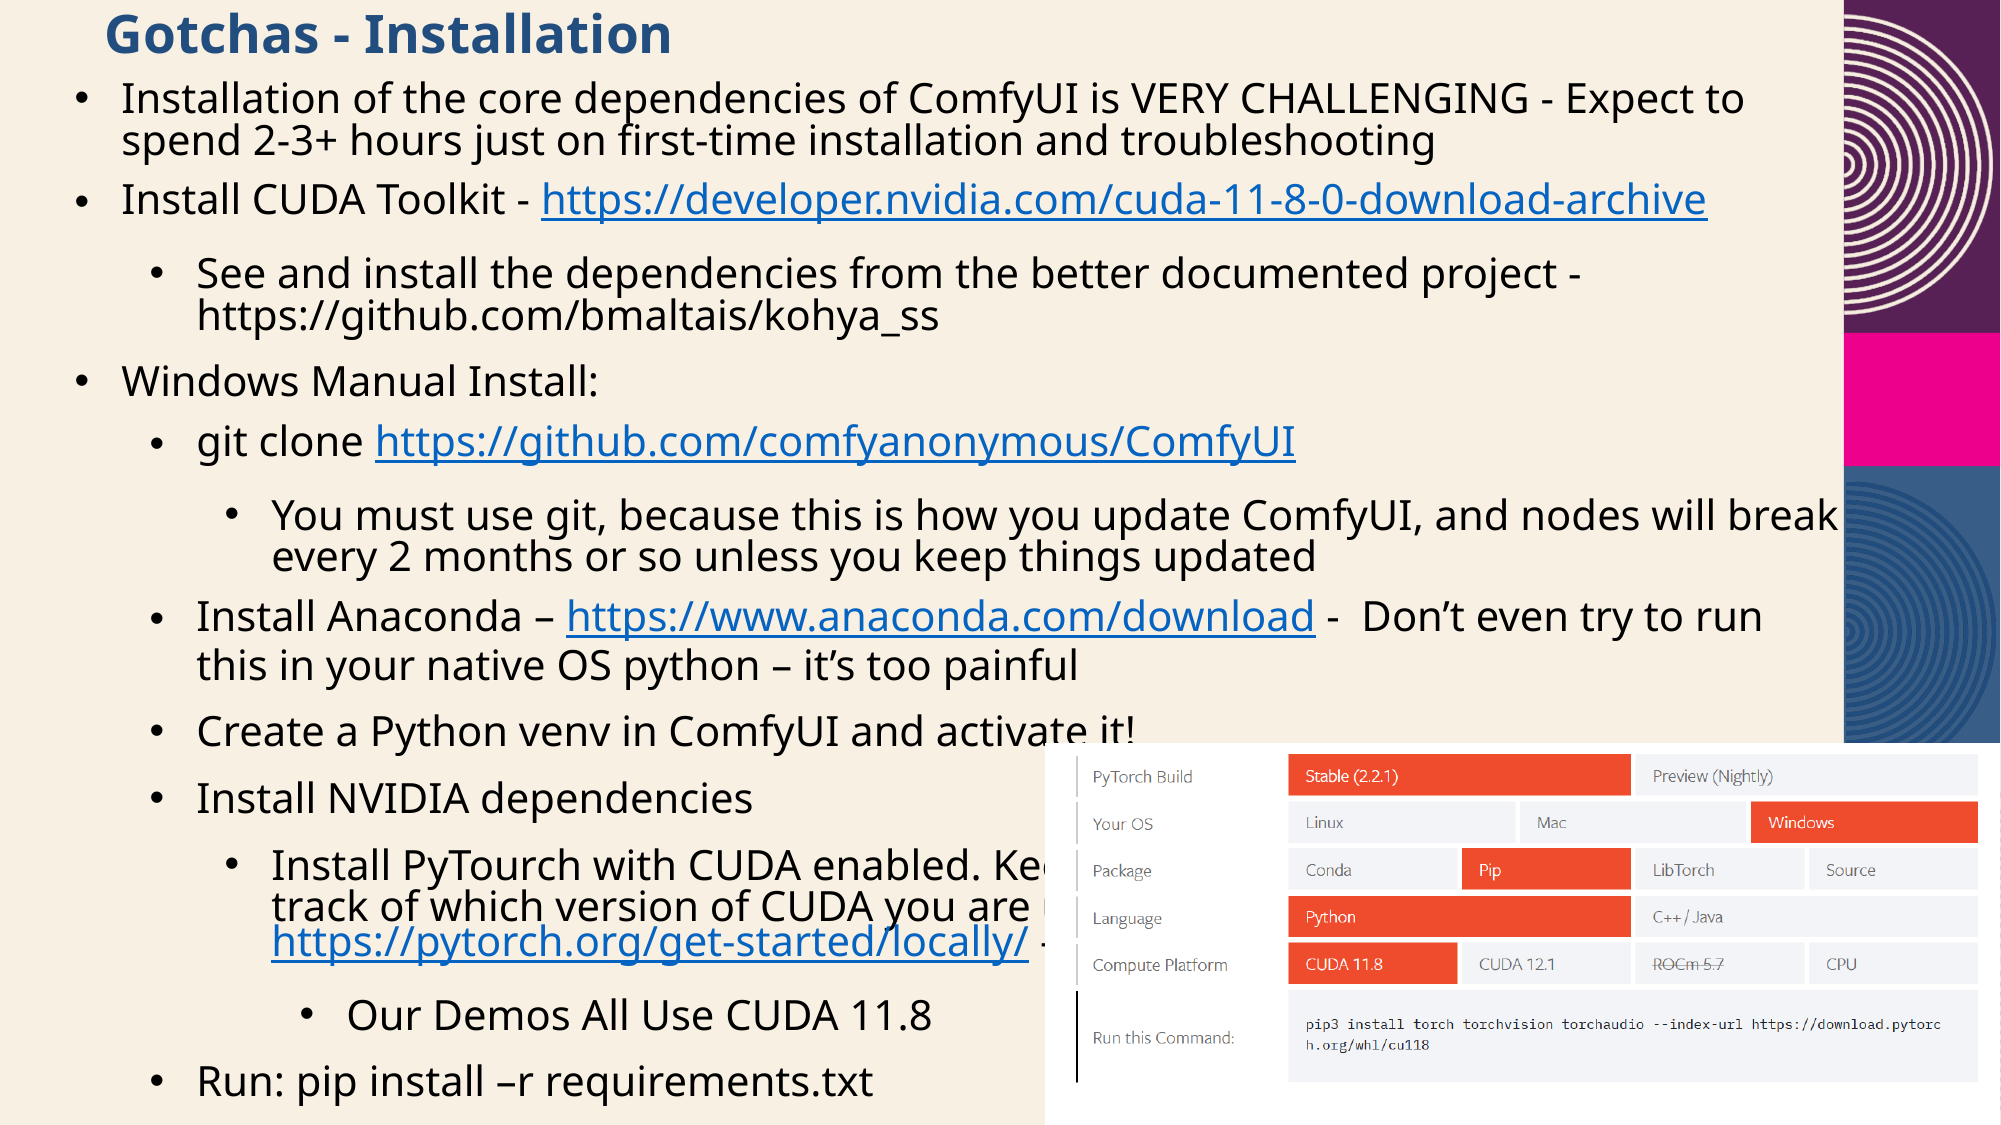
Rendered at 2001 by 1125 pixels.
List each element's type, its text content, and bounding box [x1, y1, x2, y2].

picture [1045, 482, 2001, 1125]
picture [1844, 15, 1993, 314]
list Installation of the core dependencies of ComfyUI is VERY CHALLENGING - Expect to spend 2-3+ hours just on first-time installation and troubleshooting Install CUDA Toolkit - https://developer.nvidia.com/cuda-11-8-0-download-archive See and install the dependencies from the better documented project - https://github.com/bmaltais/kohya_ss Windows Manual Install: git clone https://github.com/comfyanonymous/ComfyUI You must use git, because this is how you update ComfyUI, and nodes will break every 2 months or so unless you keep things updated Install Anaconda – https://www.anaconda.com/download - Don’t even try to run this in your native OS python – it’s too painful Create a Python venv in ComfyUI and activate it! Install NVIDIA dependencies Install PyTourch with CUDA enabled. Keep track of which version of CUDA you are using: https://pytorch.org/get-started/locally/ - Our Demos All Use CUDA 11.8 Run: pip install –r requirements.txt [59, 72, 1859, 1110]
title Gotchas - Installation [89, 0, 1630, 72]
